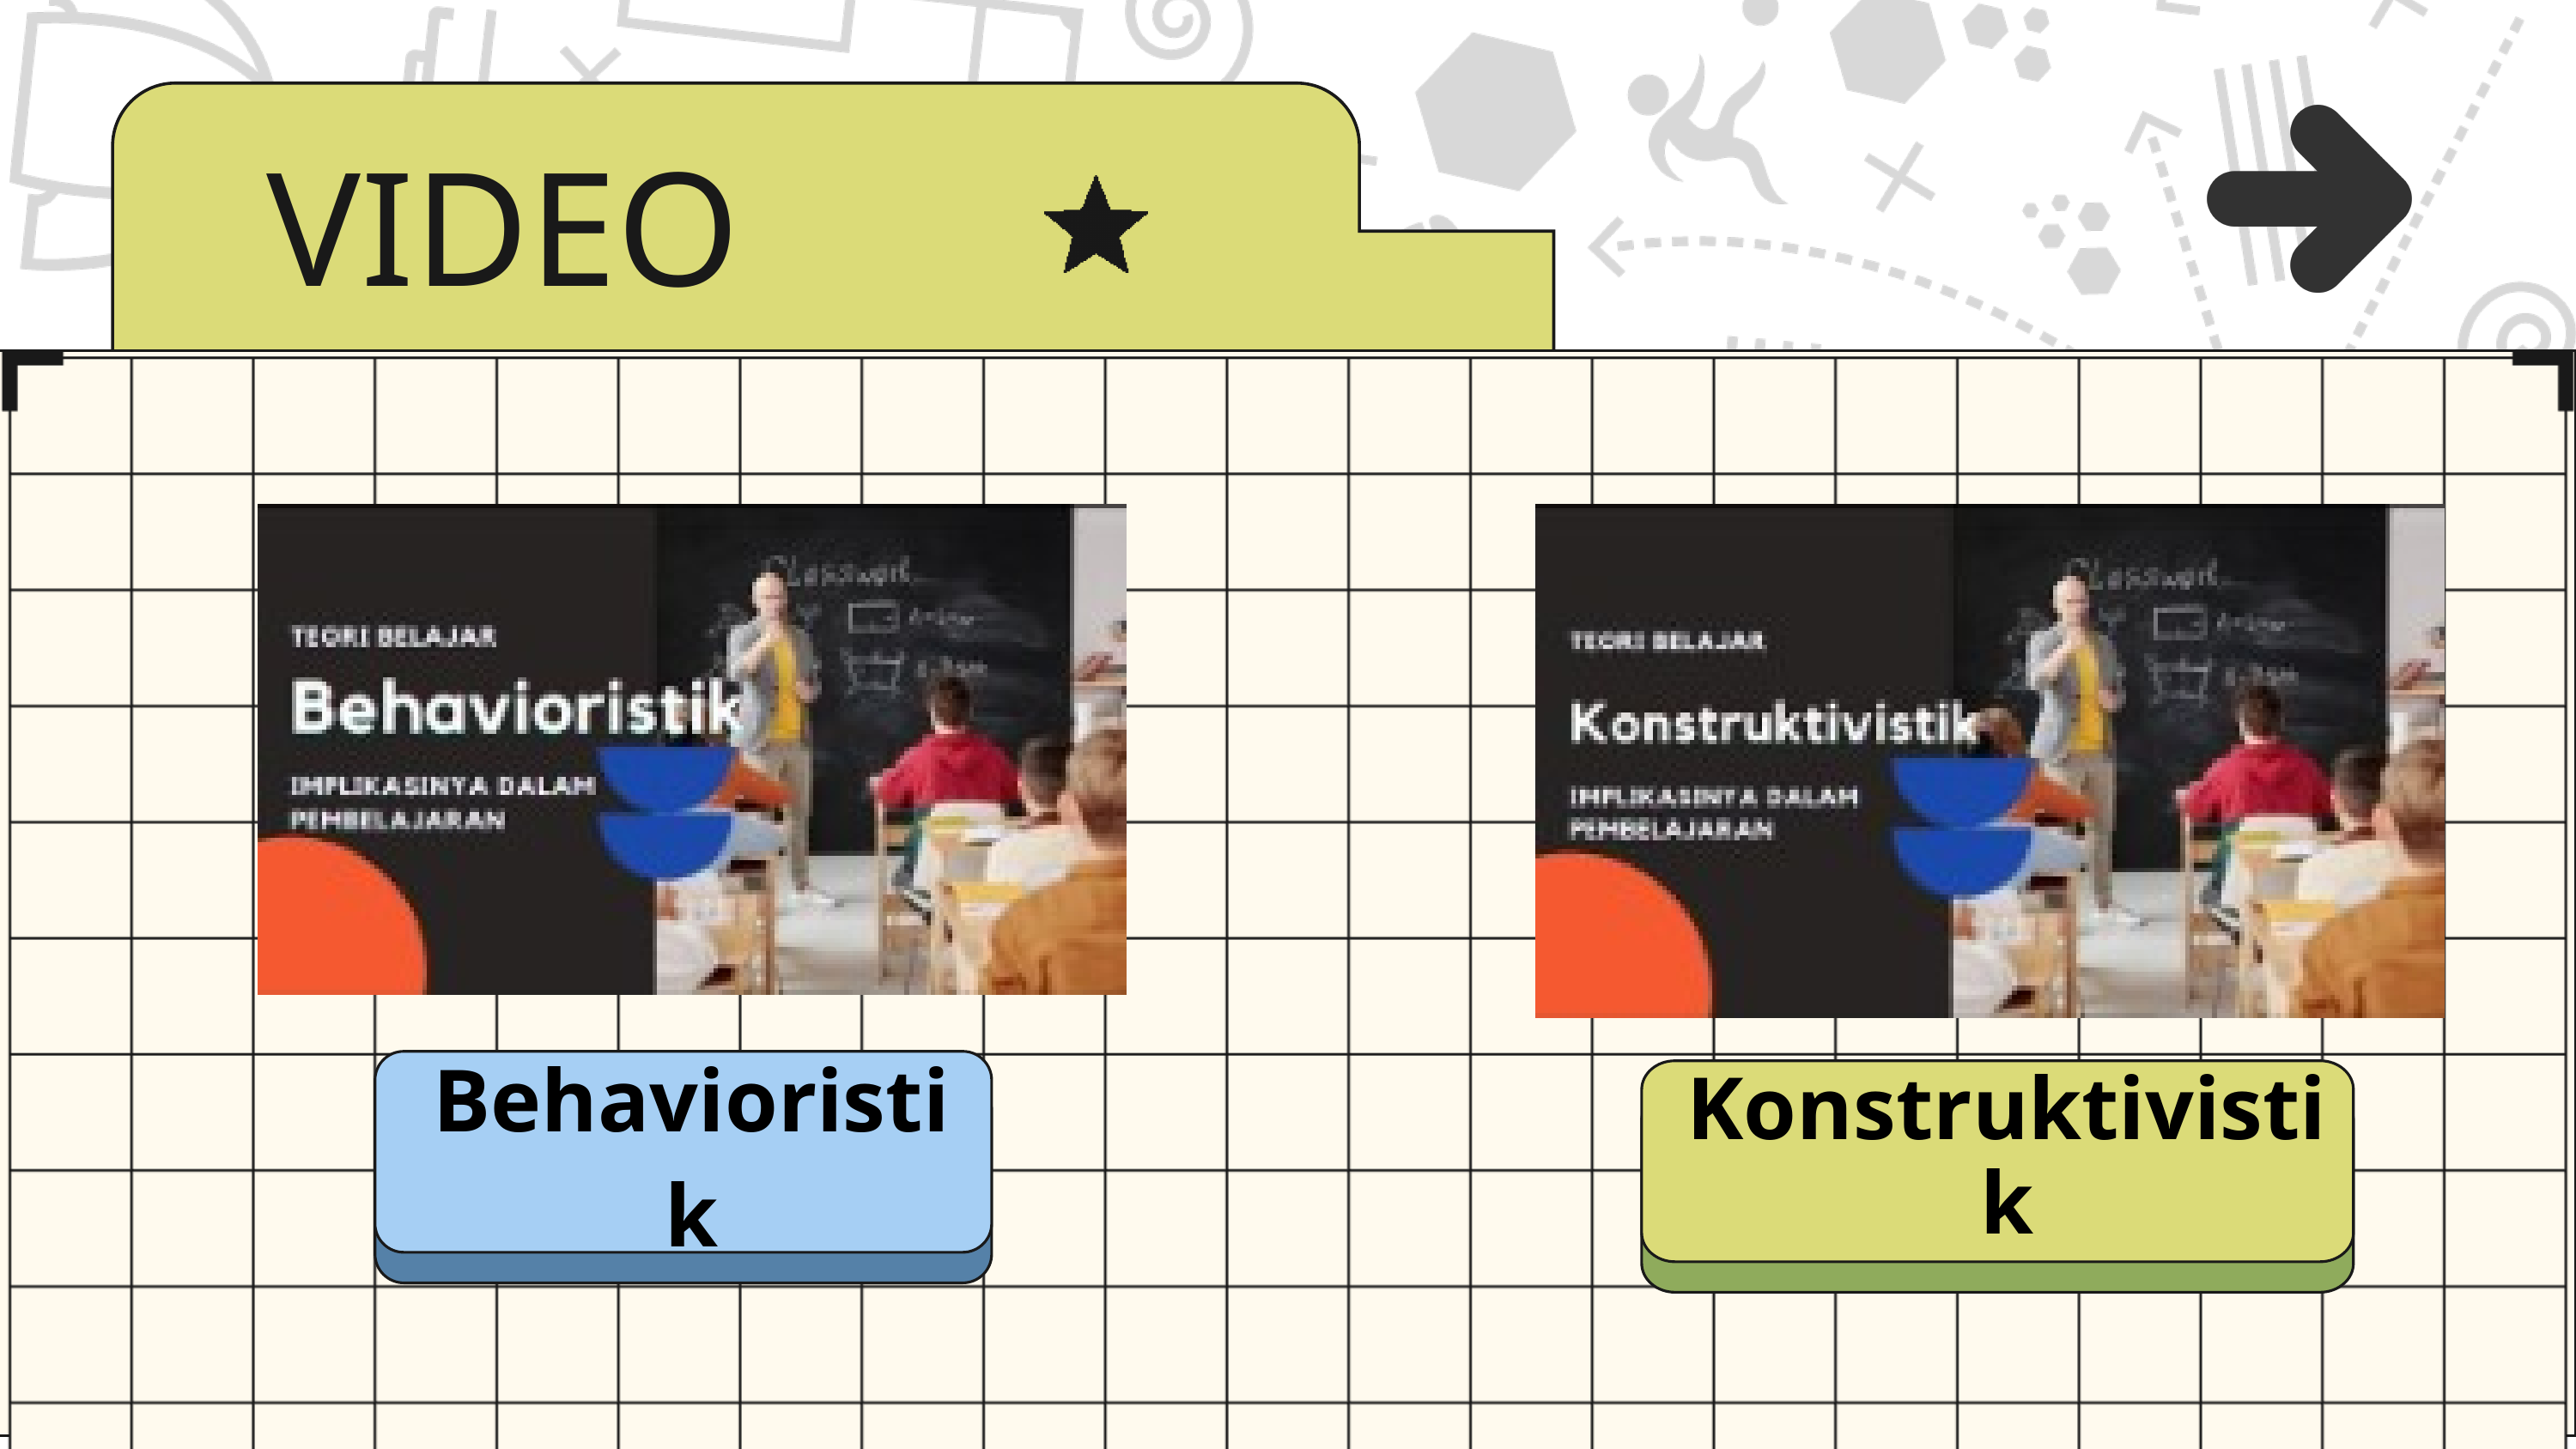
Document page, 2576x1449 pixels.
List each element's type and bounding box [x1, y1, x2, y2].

text_box [1534, 503, 2445, 1019]
text_box [257, 503, 1127, 996]
text_box [111, 81, 1556, 347]
picture [2206, 105, 2412, 293]
picture [0, 350, 2576, 1449]
text_box [9, 0, 2576, 348]
text_box [364, 1003, 1018, 1337]
picture [1043, 175, 1148, 273]
text_box [1631, 1026, 2384, 1449]
